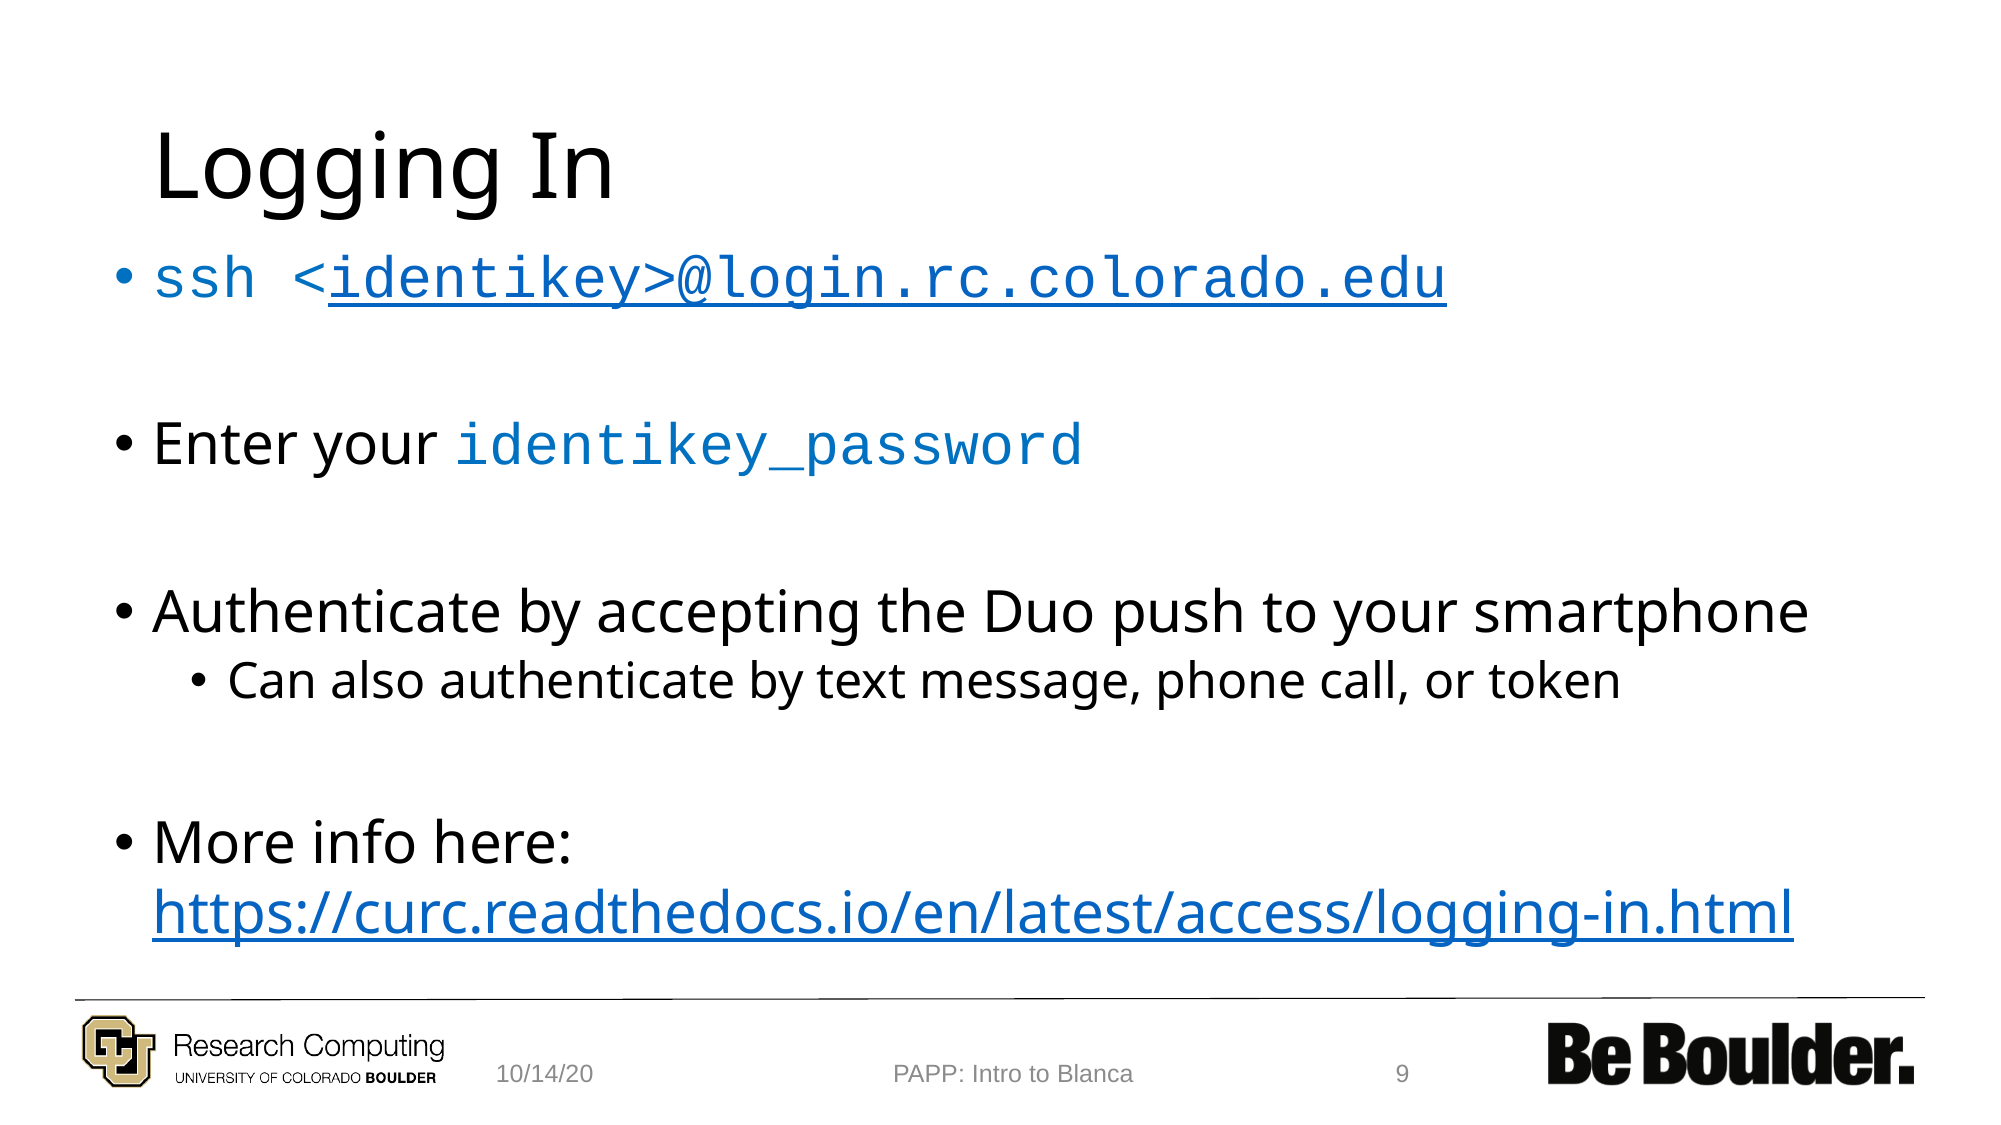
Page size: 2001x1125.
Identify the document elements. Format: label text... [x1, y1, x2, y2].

list ssh <identikey>@login.rc.colorado.edu Enter your identikey_password Authenticate by accepting the Duo push to your smartphone Can also authenticate by text message, phone call, or token More info here: https://curc.readthedocs.io/en/latest/access/logging-in.html [99, 239, 1927, 977]
picture [1524, 1015, 1938, 1088]
title Logging In [137, 59, 1863, 239]
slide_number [480, 1042, 615, 1103]
slide_number 9 [1380, 1042, 1525, 1103]
picture [81, 1015, 444, 1088]
footer PAPP: Intro to Blanca [676, 1042, 1352, 1103]
